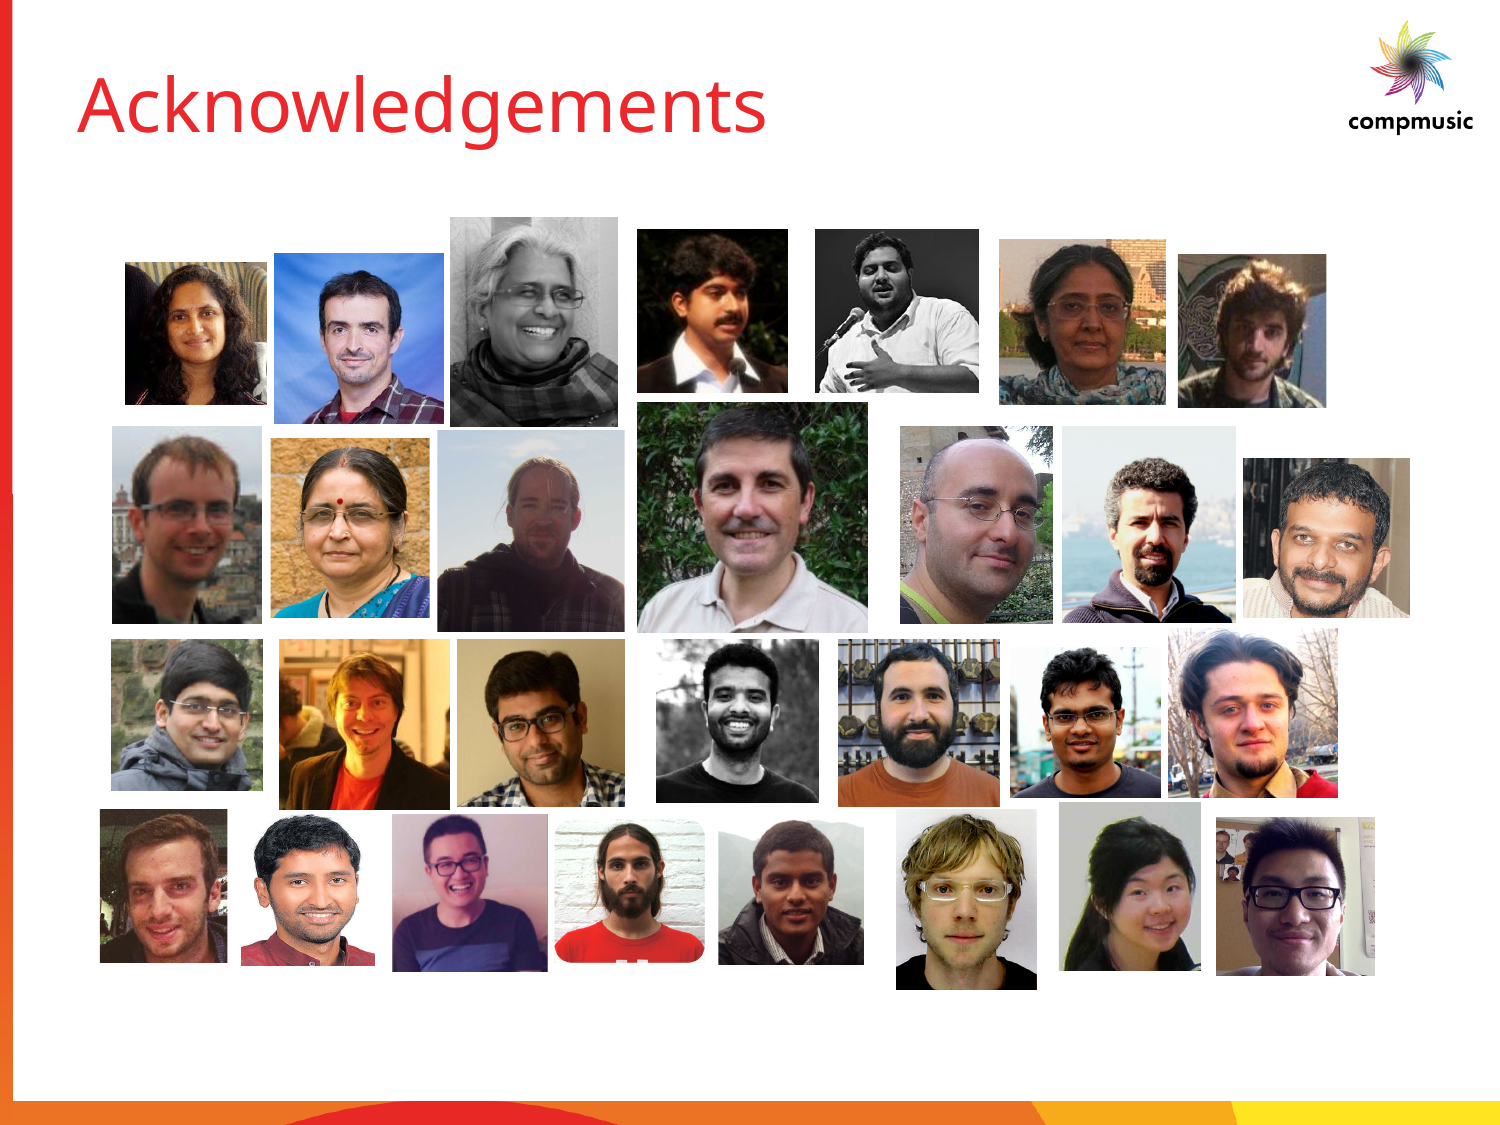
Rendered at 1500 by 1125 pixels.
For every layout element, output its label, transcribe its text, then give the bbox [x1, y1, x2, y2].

picture [999, 239, 1166, 406]
picture [361, 609, 366, 618]
picture [1346, 12, 1475, 142]
picture [1216, 816, 1376, 976]
picture [240, 814, 376, 966]
picture [279, 638, 451, 810]
picture [124, 262, 268, 406]
picture [274, 253, 444, 424]
picture [12, 1101, 1500, 1125]
title Acknowledgements [62, 37, 1413, 168]
picture [815, 229, 979, 393]
picture [718, 816, 865, 966]
picture [899, 426, 1053, 625]
picture [1243, 458, 1410, 618]
picture [377, 599, 382, 607]
picture [554, 819, 706, 963]
picture [391, 814, 549, 972]
picture [437, 430, 625, 632]
picture [656, 639, 820, 803]
picture [112, 425, 262, 625]
picture [637, 401, 869, 633]
picture [449, 216, 618, 428]
picture [111, 639, 263, 791]
picture [1167, 628, 1338, 799]
picture [1058, 802, 1202, 971]
picture [1177, 253, 1327, 408]
picture [457, 639, 626, 808]
picture [837, 639, 1037, 990]
picture [99, 808, 228, 963]
picture [637, 229, 788, 393]
picture [1062, 426, 1236, 623]
picture [1009, 647, 1161, 799]
picture [270, 437, 430, 618]
